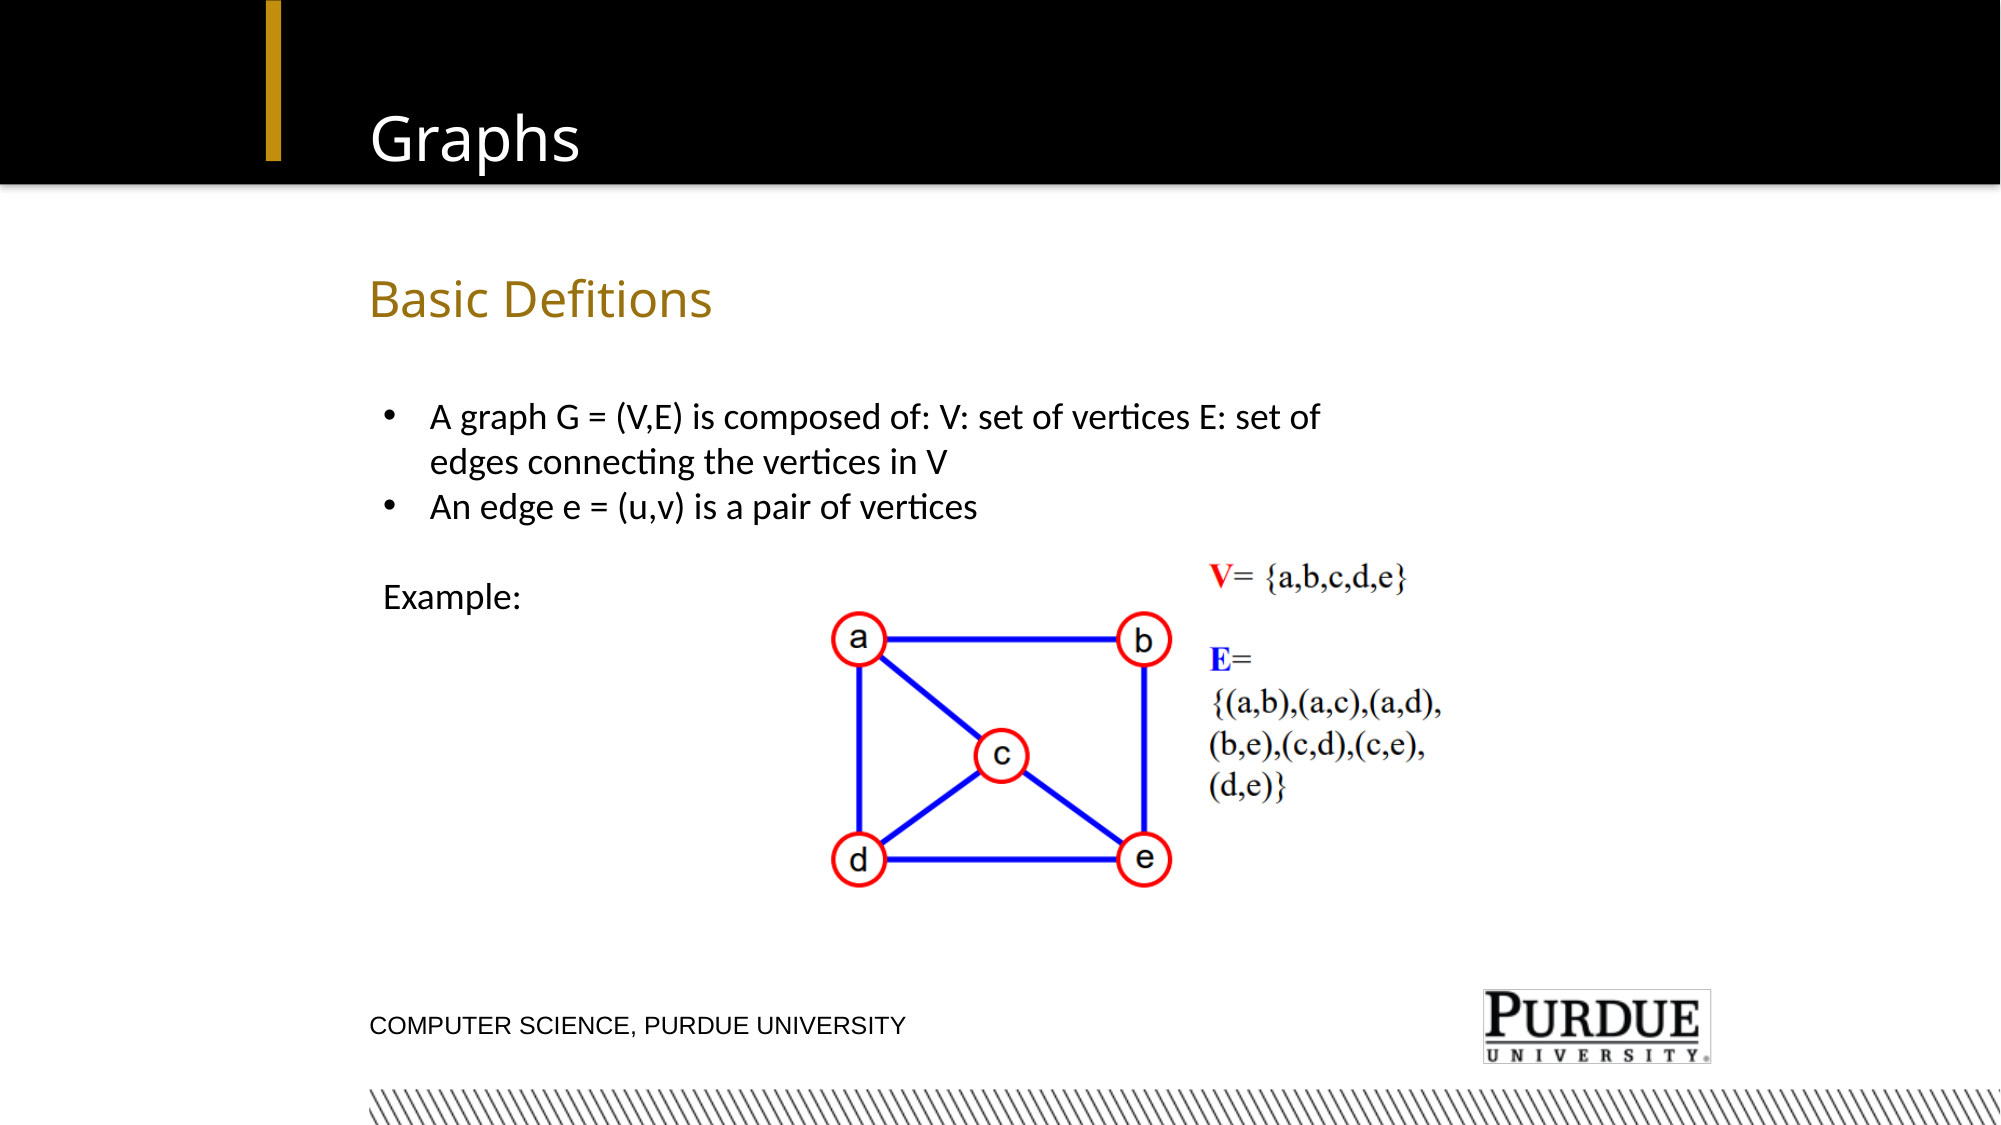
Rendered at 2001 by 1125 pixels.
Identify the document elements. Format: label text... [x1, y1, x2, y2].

picture [797, 550, 1476, 975]
text_box A graph G = (V,E) is composed of: V: set of vertices E: set of edges connecting the vertices in V An edge e = (u,v) is a pair of vertices Example: [368, 384, 1369, 625]
text_box [368, 371, 1842, 1092]
list Basic Defitions [368, 267, 1704, 337]
title Graphs [369, 98, 1704, 186]
